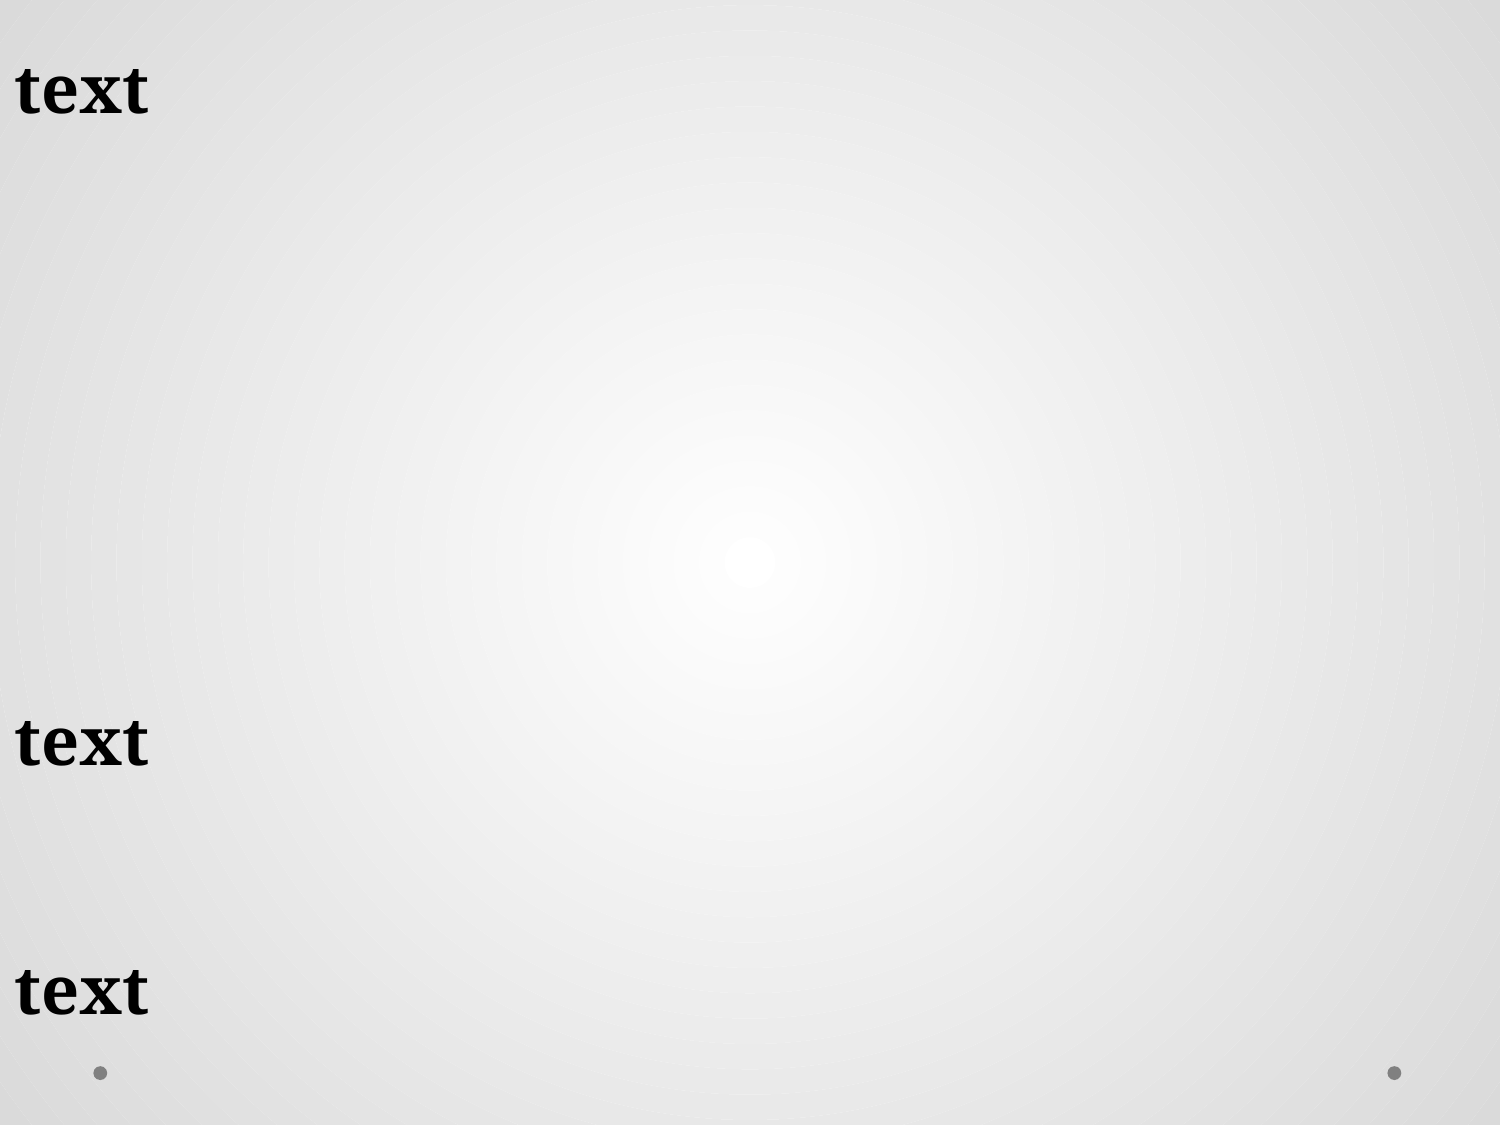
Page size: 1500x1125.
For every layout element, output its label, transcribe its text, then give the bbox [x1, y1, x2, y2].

text_box text [0, 0, 1500, 135]
text_box text [0, 651, 1500, 786]
text_box text [0, 901, 1500, 1036]
